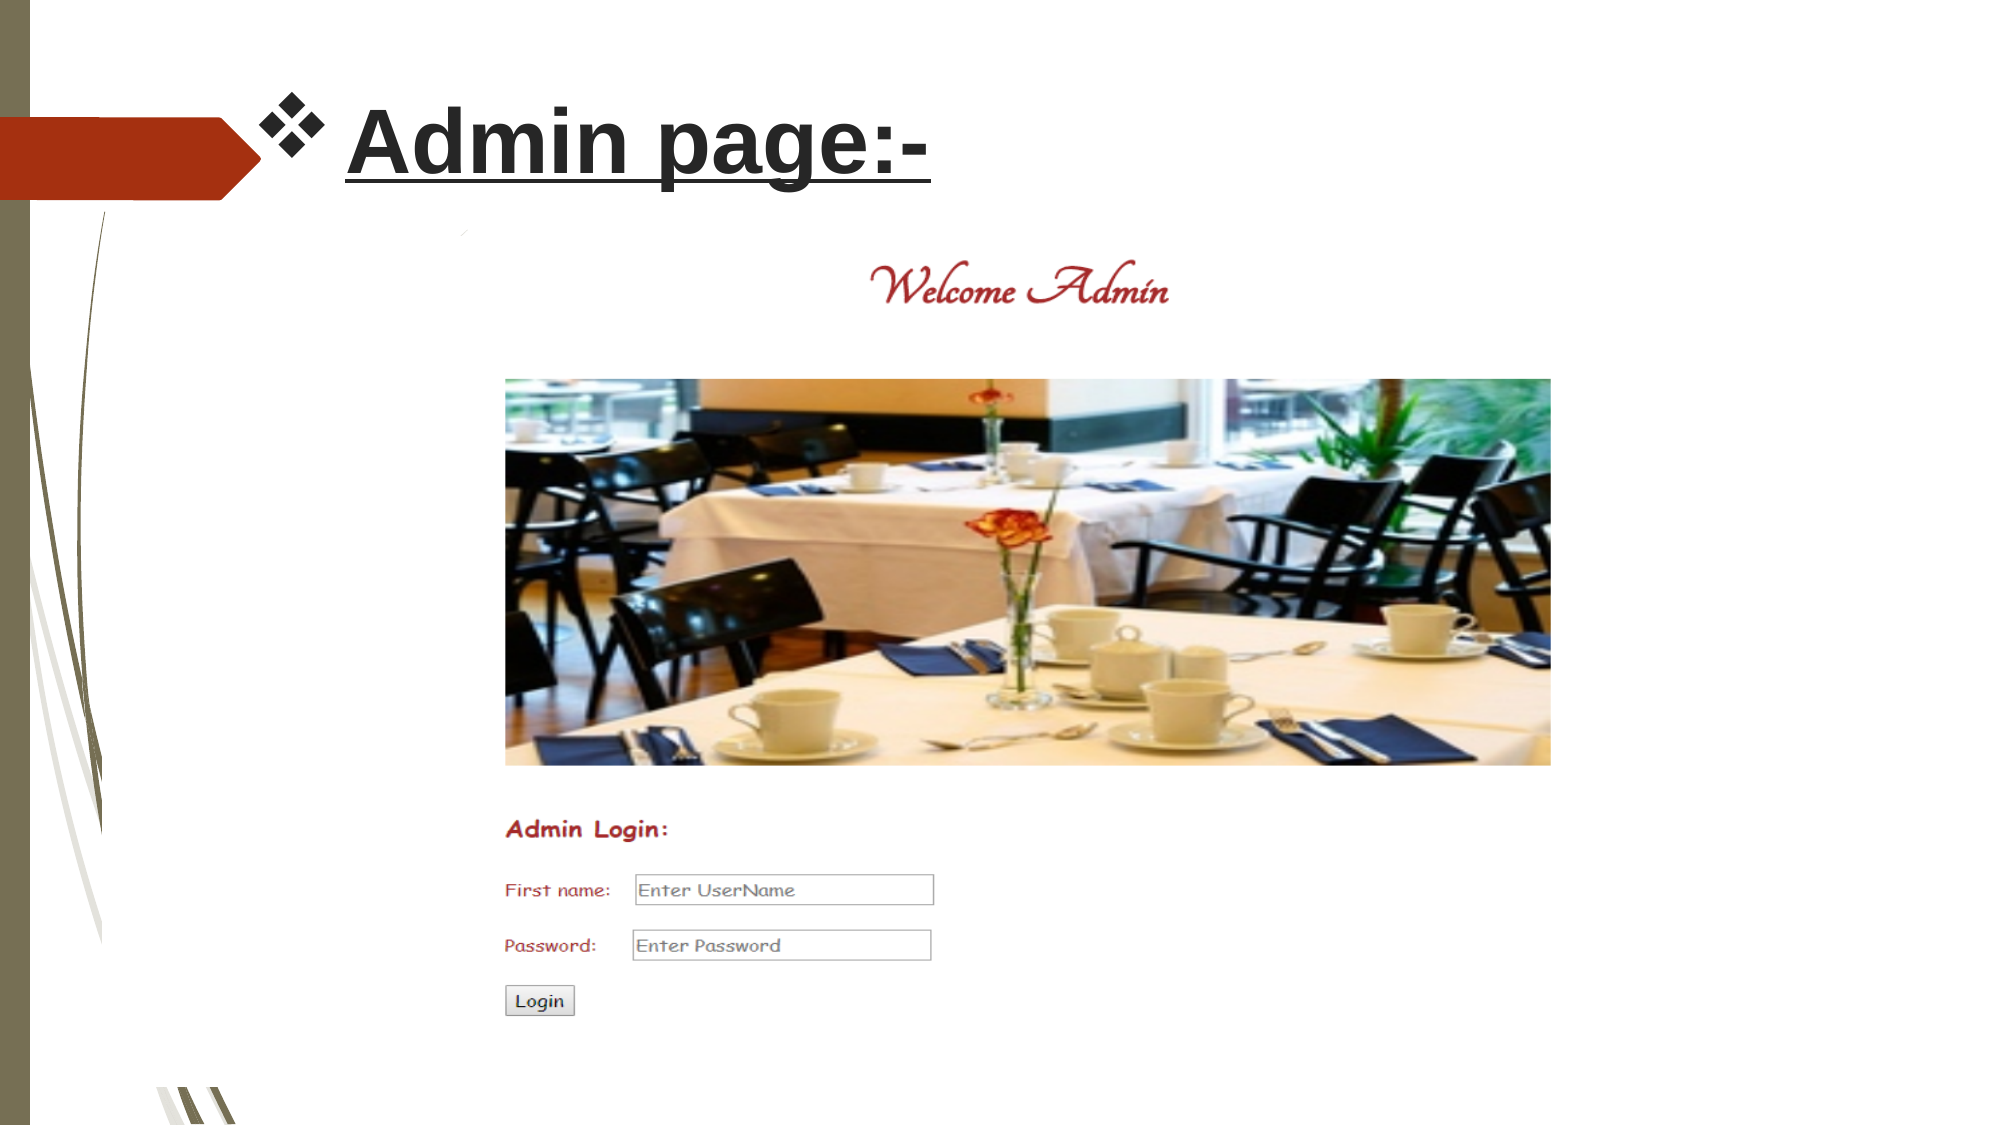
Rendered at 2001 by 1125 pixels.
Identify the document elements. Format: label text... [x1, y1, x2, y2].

title Admin page:- [236, 74, 1699, 208]
picture [102, 236, 1933, 1087]
